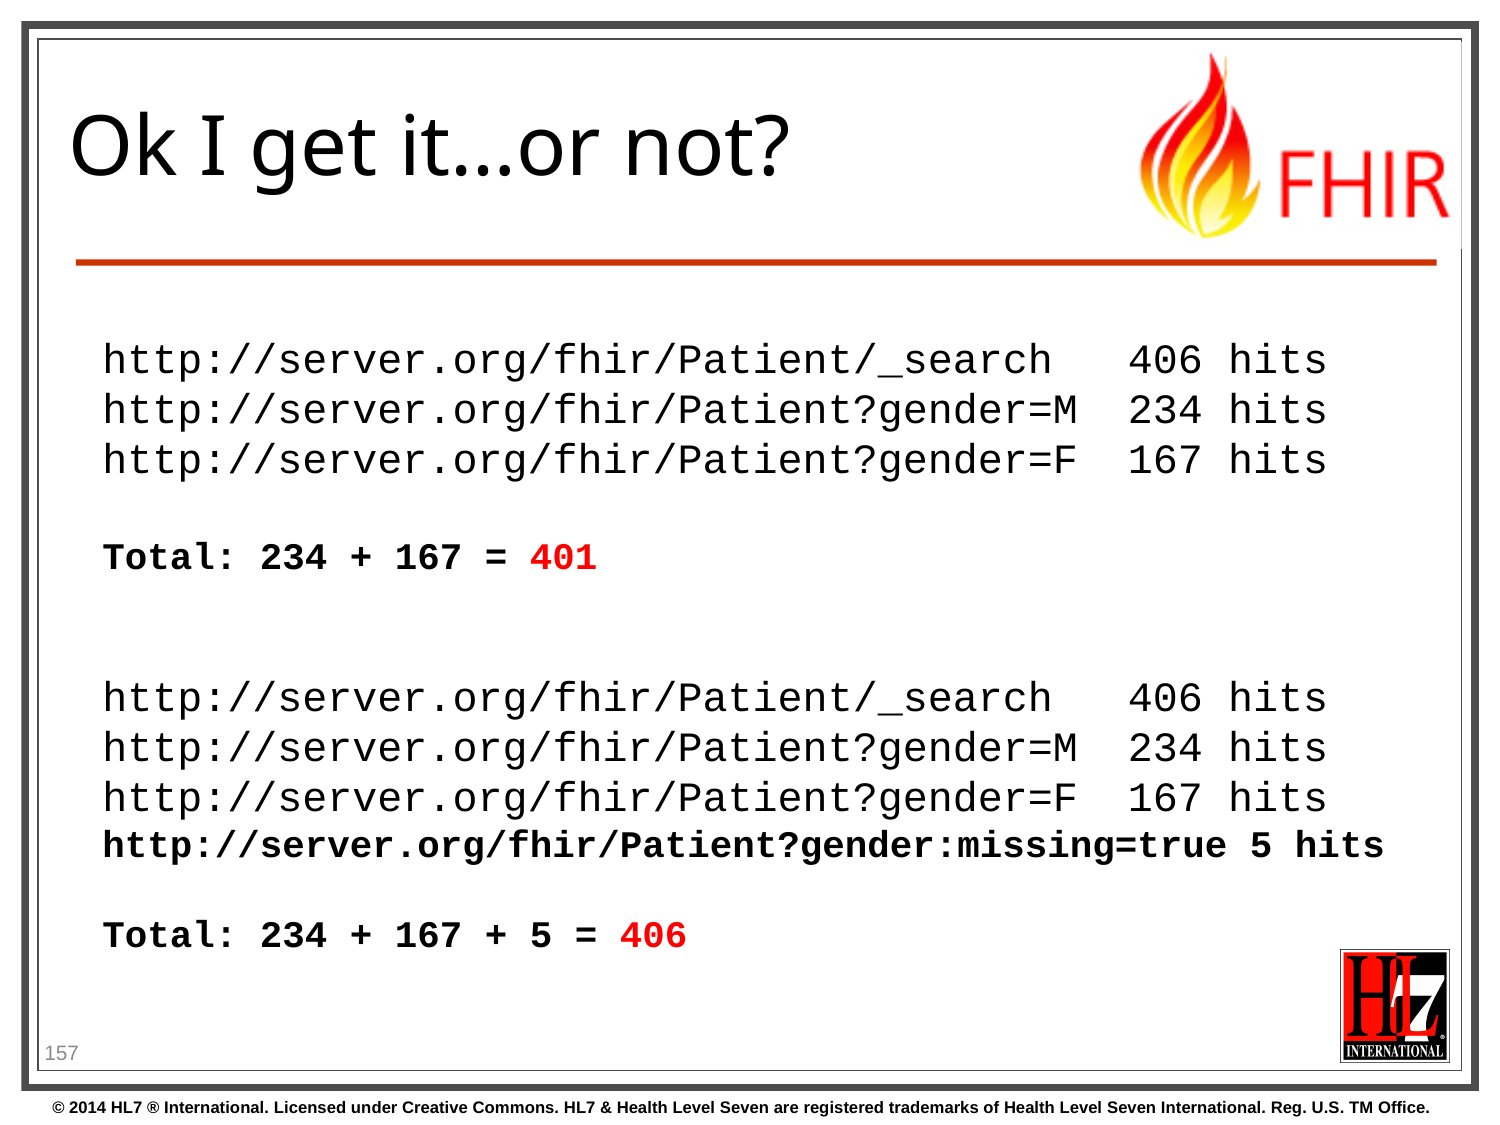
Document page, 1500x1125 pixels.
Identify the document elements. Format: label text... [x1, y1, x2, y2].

text_box http://server.org/fhir/Patient/_search 406 hits http://server.org/fhir/Patient?gender=M 234 hits http://server.org/fhir/Patient?gender=F 167 hits http://server.org/fhir/Patient?gender:missing=true 5 hits Total: 234 + 167 + 5 = 406 [87, 662, 1400, 963]
title Ok I get it…or not? [53, 54, 1128, 249]
picture [1340, 949, 1450, 1063]
slide_number 157 [29, 1034, 148, 1071]
text_box http://server.org/fhir/Patient/_search 406 hits http://server.org/fhir/Patient?gender=M 234 hits http://server.org/fhir/Patient?gender=F 167 hits Total: 234 + 167 = 401 [87, 324, 1400, 585]
picture [1128, 42, 1462, 249]
